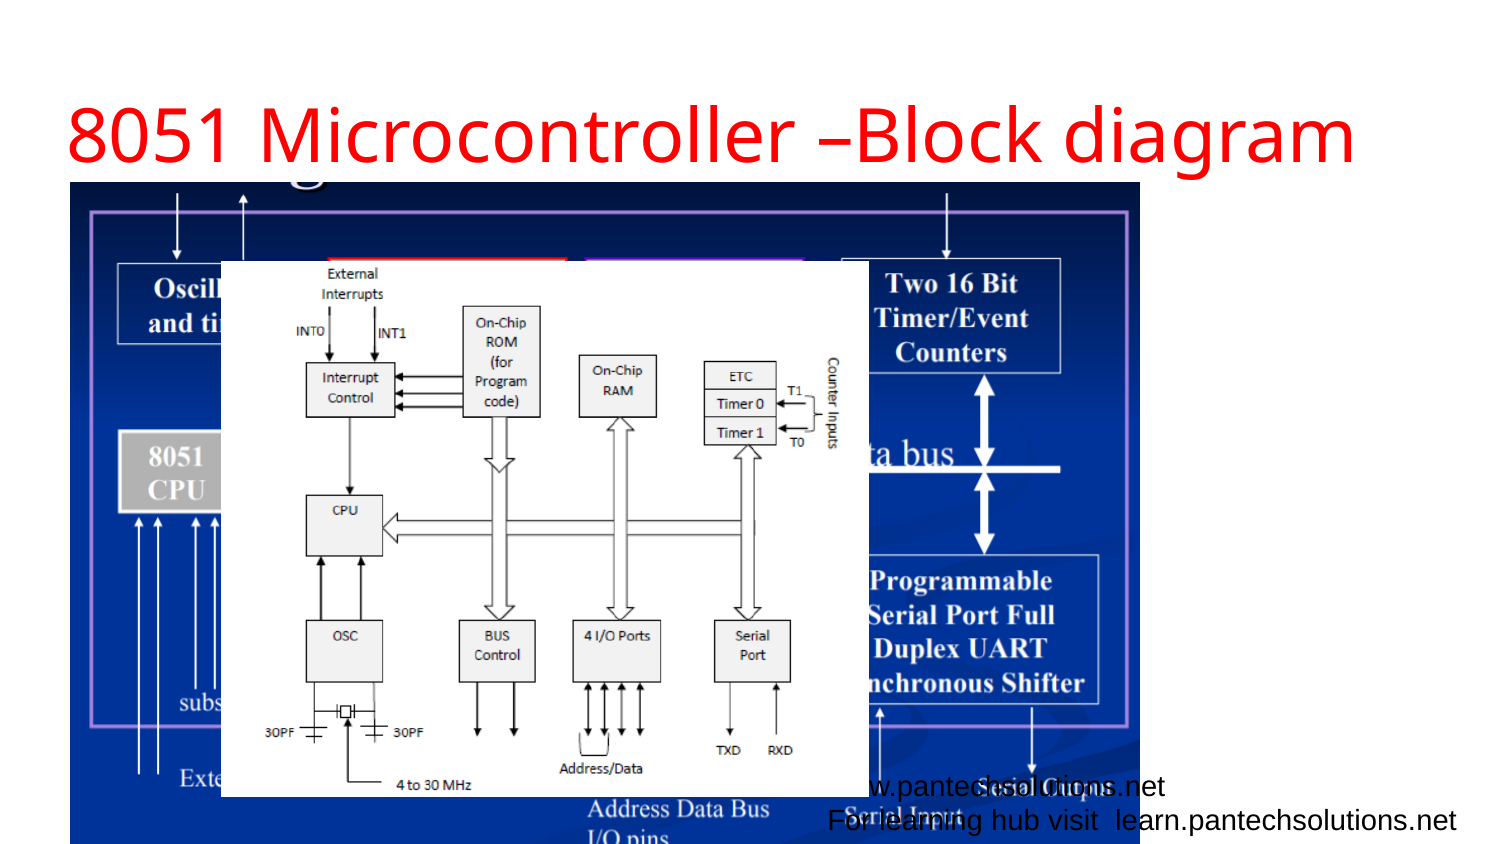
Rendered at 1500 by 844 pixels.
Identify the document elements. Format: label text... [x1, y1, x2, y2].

picture [221, 260, 869, 798]
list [70, 182, 1140, 844]
slide_number www.pantechsolutions.net For learning hub visit learn.pantechsolutions.net [1146, 759, 1500, 797]
title 8051 Microcontroller –Block diagram [51, 72, 1449, 167]
